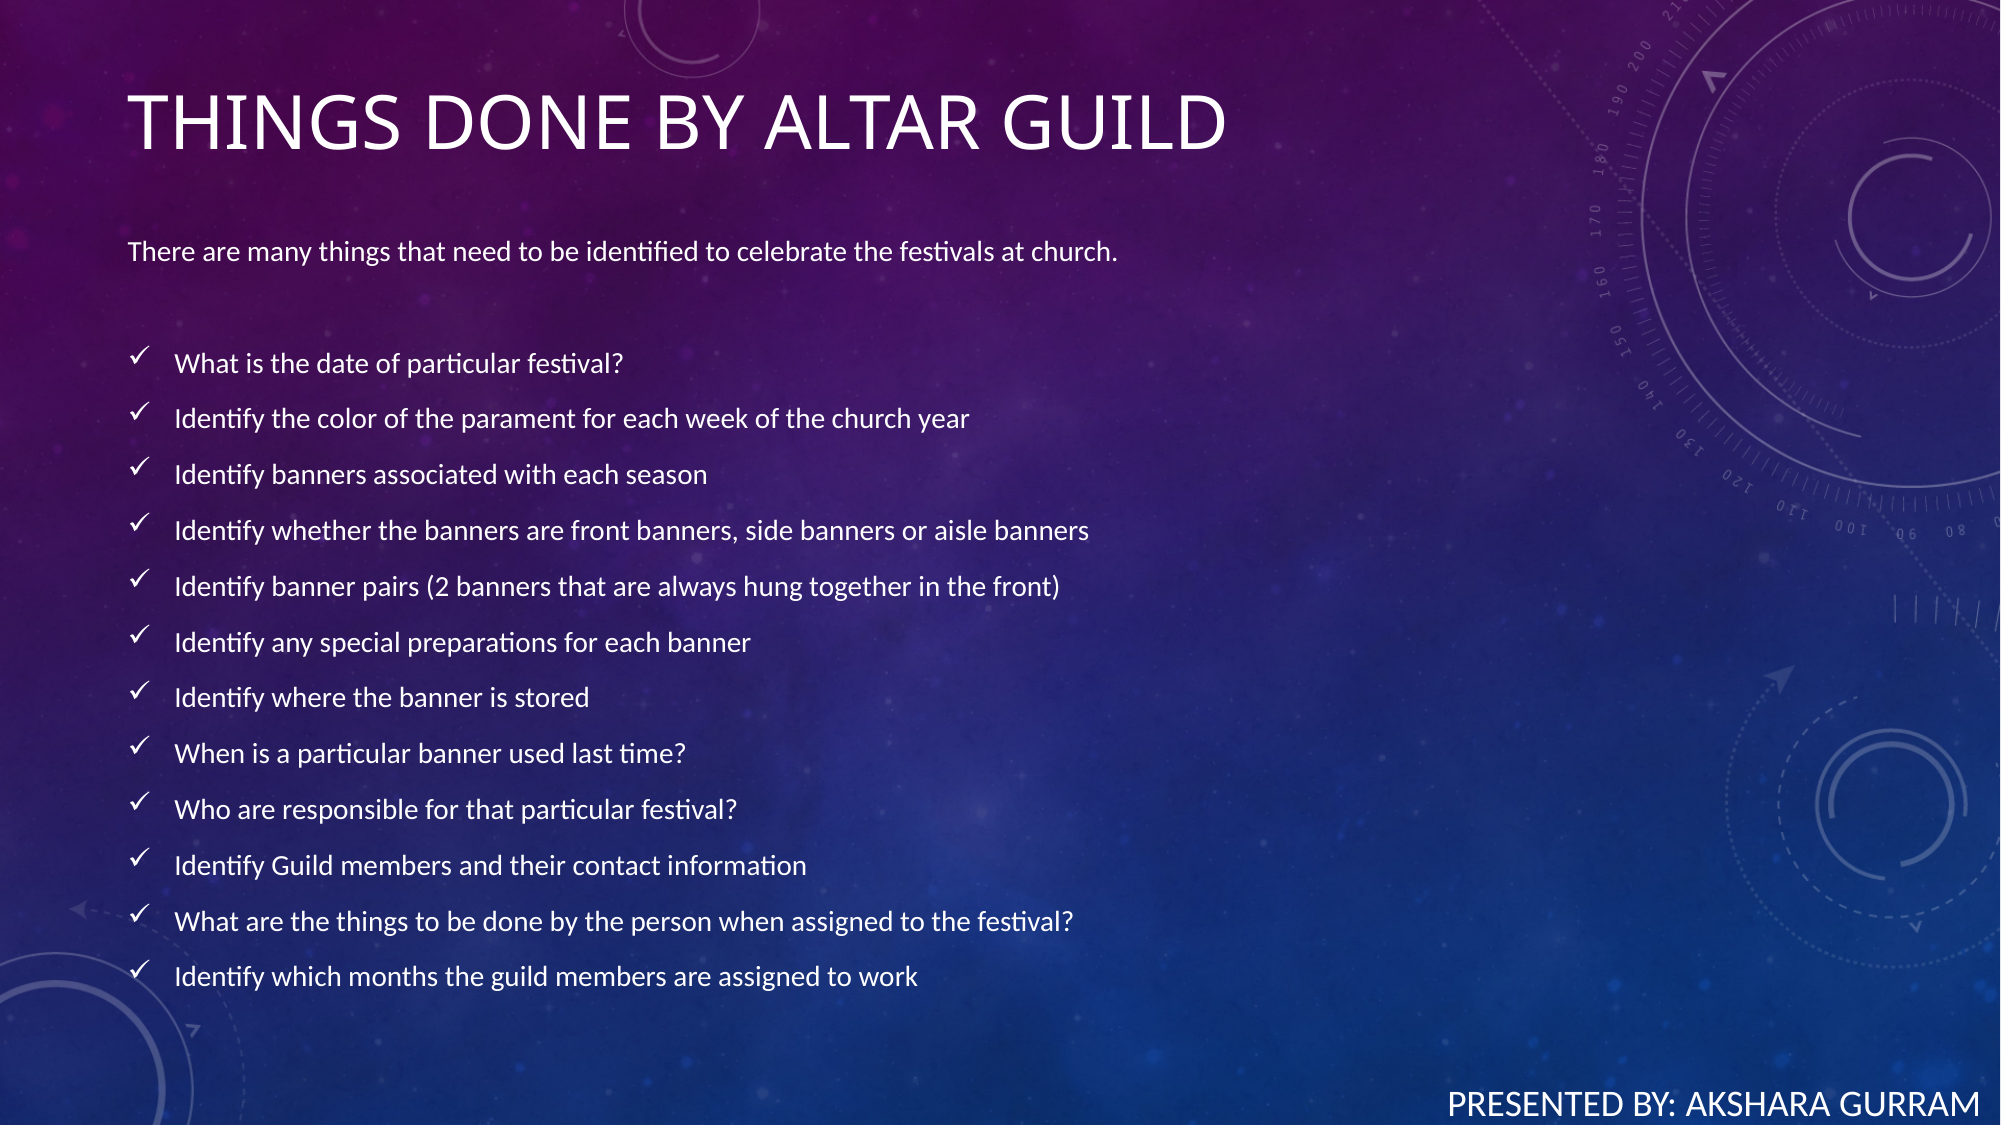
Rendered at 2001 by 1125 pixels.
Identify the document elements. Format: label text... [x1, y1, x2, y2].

list There are many things that need to be identified to celebrate the festivals at church. What is the date of particular festival? Identify the color of the parament for each week of the church year Identify banners associated with each season Identify whether the banners are front banners, side banners or aisle banners Identify banner pairs (2 banners that are always hung together in the front) Identify any special preparations for each banner Identify where the banner is stored When is a particular banner used last time? Who are responsible for that particular festival? Identify Guild members and their contact information What are the things to be done by the person when assigned to the festival? Identify which months the guild members are assigned to work [112, 350, 1775, 986]
text_box PRESENTED BY: AKSHARA GURRAM [1432, 1071, 1997, 1125]
title Things done by Altar guild [112, 0, 1775, 239]
picture [0, 0, 2001, 1125]
